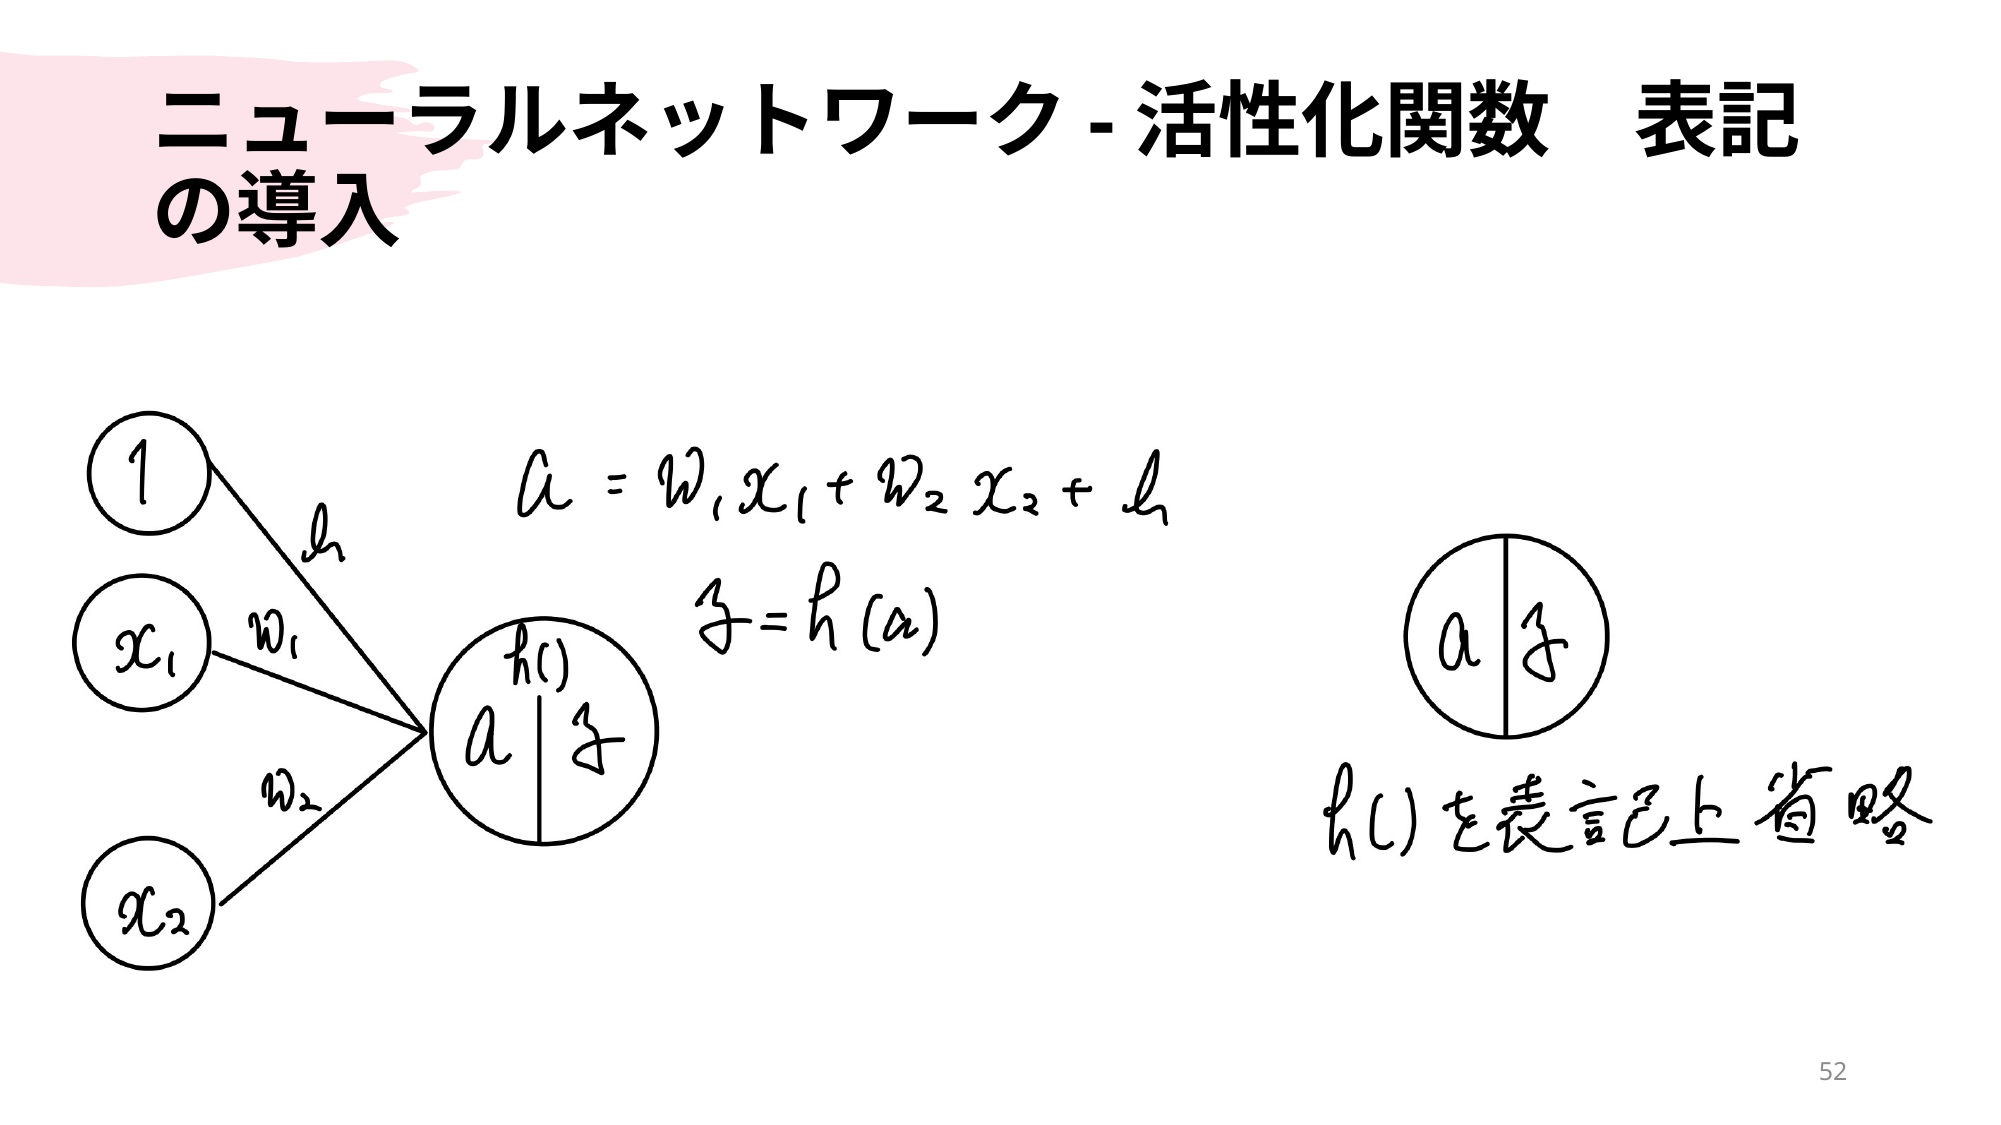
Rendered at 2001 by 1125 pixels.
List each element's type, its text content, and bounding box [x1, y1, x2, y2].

slide_number 52 [1412, 1042, 1863, 1103]
title ニューラルネットワーク-活性化関数 表記の導入 [137, 59, 1892, 278]
picture [0, 322, 2000, 1028]
